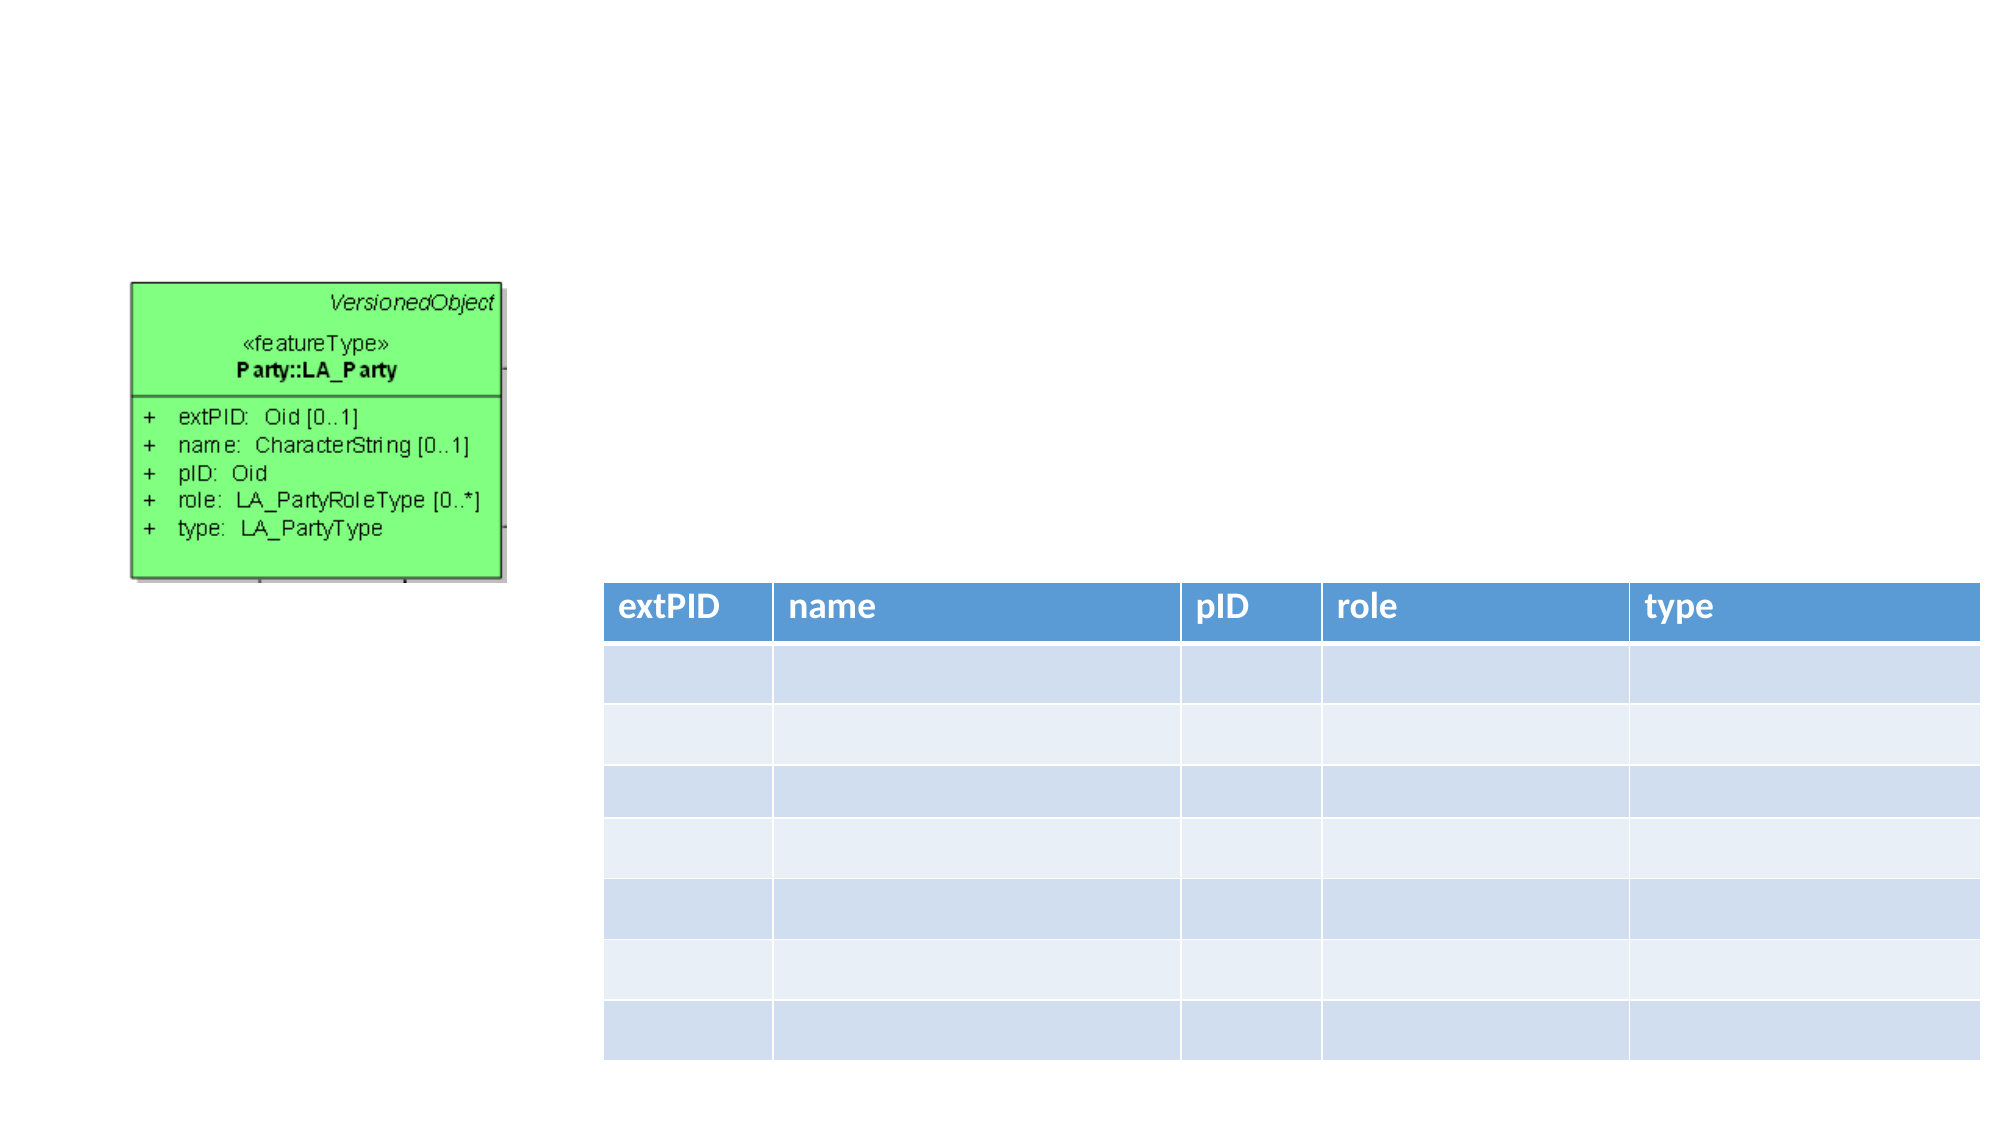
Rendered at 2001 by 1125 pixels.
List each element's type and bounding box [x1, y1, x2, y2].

table_cell [604, 646, 772, 703]
table_cell [774, 940, 1180, 999]
table_cell [1630, 819, 1980, 878]
table_cell [1323, 1001, 1629, 1060]
table_header [1630, 583, 1980, 641]
table_cell [774, 1001, 1180, 1060]
table_cell [1630, 1001, 1980, 1060]
table_cell [1323, 766, 1629, 817]
table_cell [1630, 705, 1980, 764]
table_cell [604, 940, 772, 999]
table_cell [1630, 940, 1980, 999]
table_cell [1182, 940, 1321, 999]
table_cell [774, 819, 1180, 878]
table_cell [774, 705, 1180, 764]
table_cell [604, 1001, 772, 1060]
table_cell [1630, 879, 1980, 939]
table_cell [604, 705, 772, 764]
table_cell [1323, 819, 1629, 878]
table_cell [1182, 766, 1321, 817]
table_header [774, 583, 1180, 641]
table_cell [604, 819, 772, 878]
table_cell [1630, 646, 1980, 703]
table_header [1182, 583, 1321, 641]
table_cell [604, 766, 772, 817]
table_cell [1630, 766, 1980, 817]
table_cell [774, 646, 1180, 703]
table_cell [1182, 819, 1321, 878]
picture [124, 276, 507, 583]
table_cell [1182, 705, 1321, 764]
table_cell [1323, 879, 1629, 939]
table_cell [1182, 1001, 1321, 1060]
table_cell [774, 766, 1180, 817]
table_header [604, 583, 772, 641]
table_cell [774, 879, 1180, 939]
table_cell [1323, 646, 1629, 703]
table_cell [1182, 646, 1321, 703]
table_cell [604, 879, 772, 939]
table_cell [1323, 705, 1629, 764]
table_cell [1182, 879, 1321, 939]
table_header [1323, 583, 1629, 641]
table_cell [1323, 940, 1629, 999]
